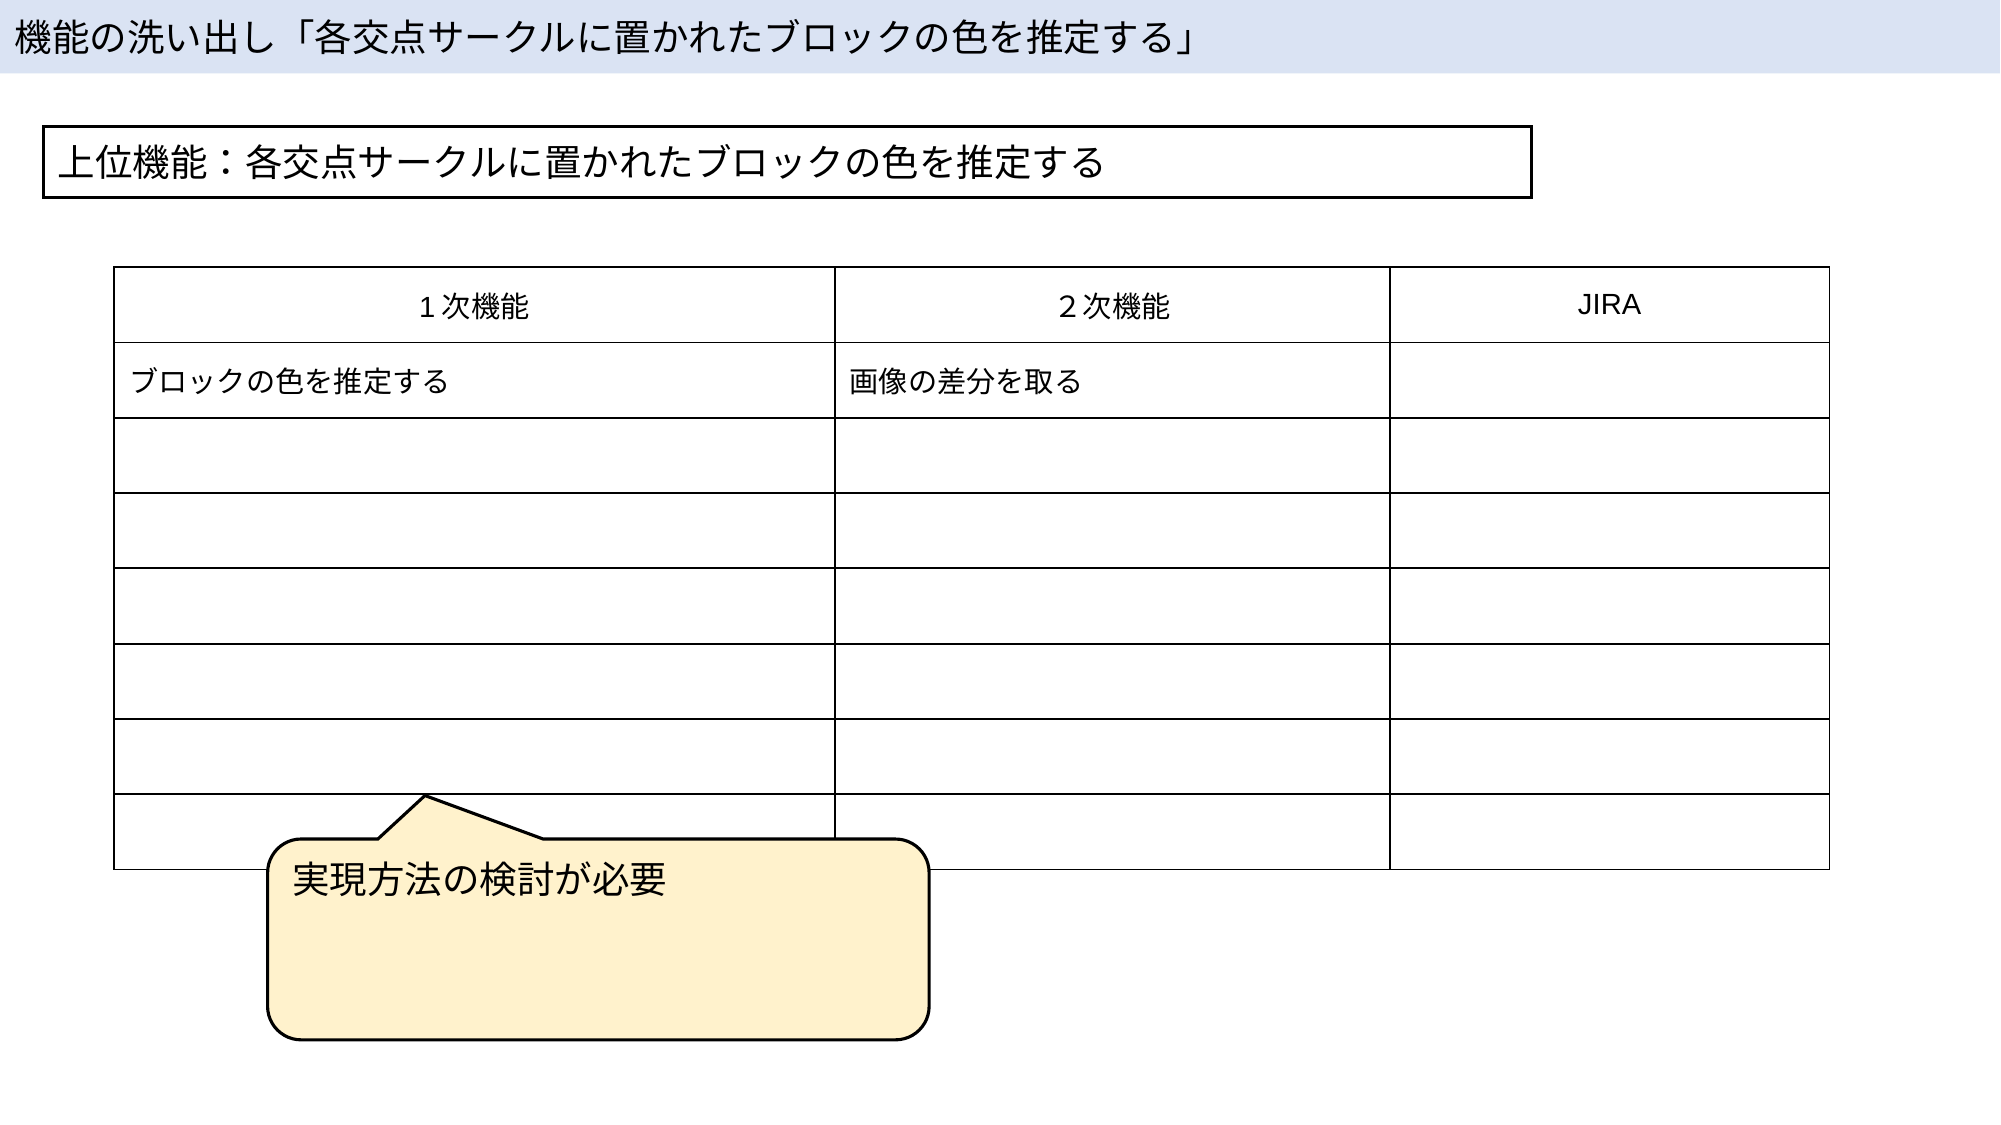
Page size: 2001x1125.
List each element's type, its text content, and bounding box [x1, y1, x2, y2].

table_cell [836, 494, 1389, 567]
table_cell [836, 569, 1389, 643]
table_cell [430, 795, 834, 838]
table_cell [1391, 419, 1829, 492]
table_cell [1391, 720, 1829, 793]
table_cell [1391, 795, 1829, 869]
table_cell [836, 795, 1389, 869]
table_cell [115, 645, 834, 718]
table_cell [115, 419, 834, 492]
table_cell [836, 720, 1389, 793]
table_cell [115, 720, 834, 793]
table_cell [115, 569, 834, 643]
table_cell [115, 494, 834, 567]
table_cell [836, 645, 1389, 718]
table_header ２次機能 [836, 268, 1389, 342]
table_cell ブロックの色を推定する [115, 343, 834, 417]
table_cell [115, 795, 422, 869]
text_box 実現方法の検討が必要 [266, 794, 931, 1041]
table_cell [1391, 645, 1829, 718]
text_box 上位機能：各交点サークルに置かれたブロックの色を推定する [42, 125, 1533, 198]
table_header JIRA [1391, 268, 1829, 342]
table_header 1次機能 [115, 268, 834, 342]
table_cell [1391, 569, 1829, 643]
table_cell 画像の差分を取る [836, 343, 1389, 417]
table_cell [1391, 343, 1829, 417]
text_box 機能の洗い出し「各交点サークルに置かれたブロックの色を推定する」 [0, 0, 2000, 74]
table_cell [1391, 494, 1829, 567]
table_cell [836, 419, 1389, 492]
